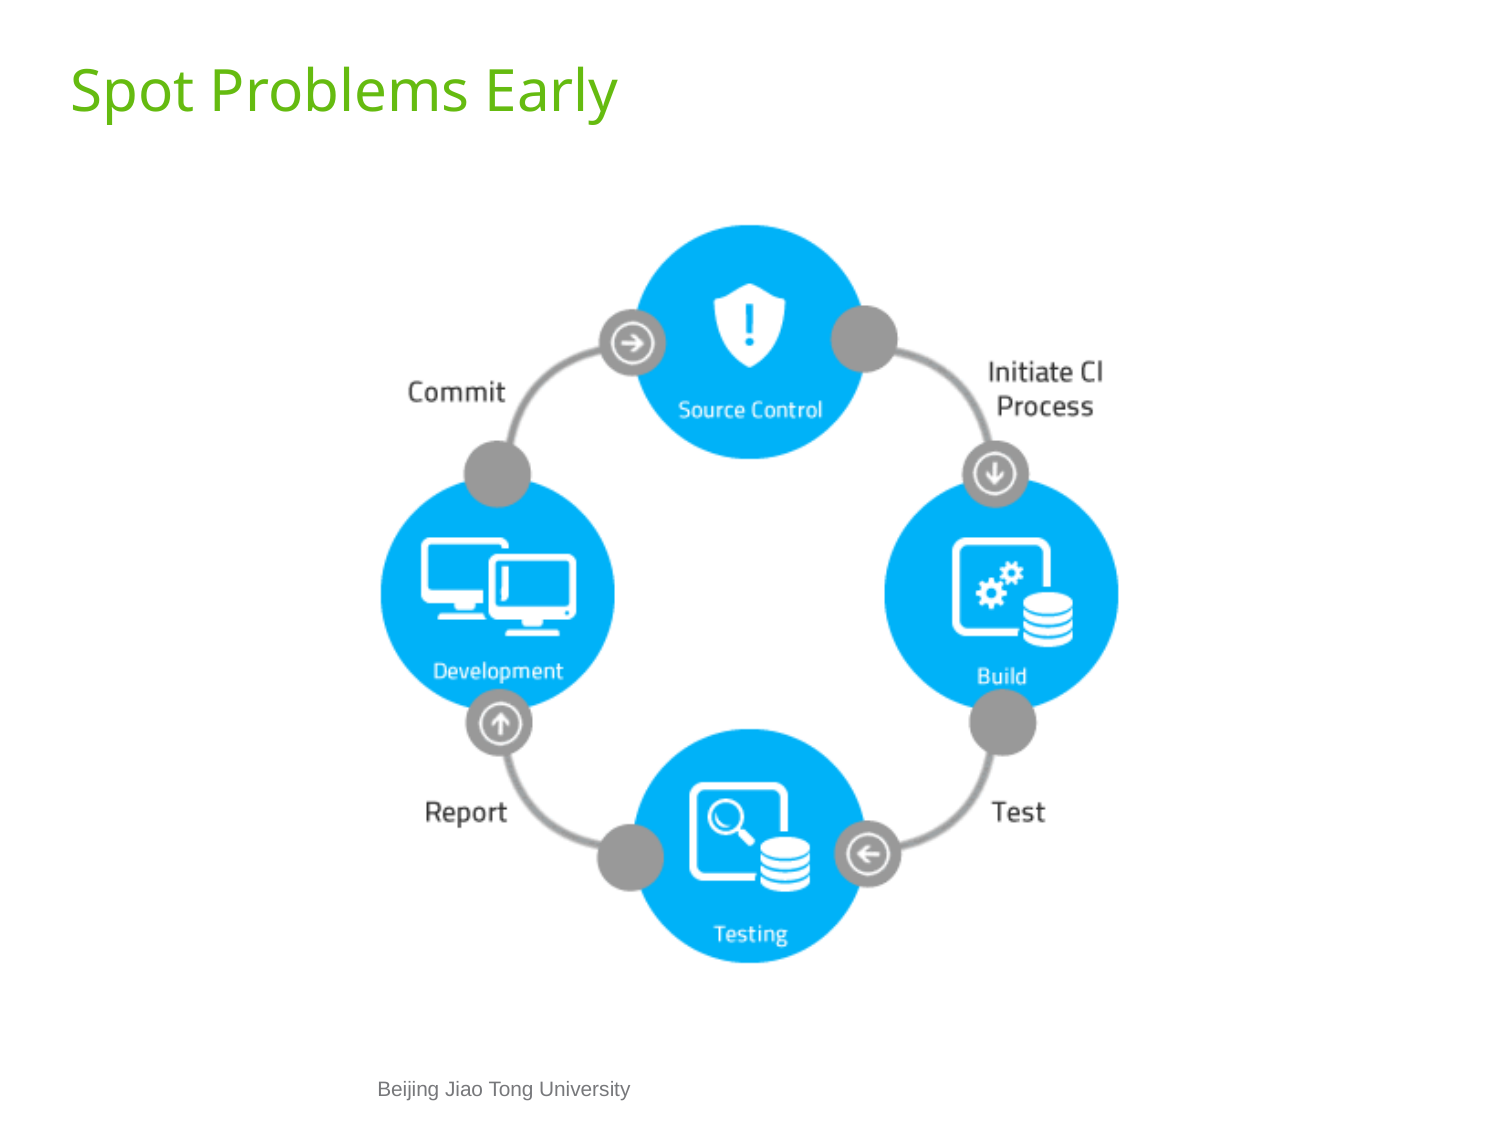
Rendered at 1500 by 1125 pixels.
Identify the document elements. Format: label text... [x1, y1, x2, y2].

picture [165, 200, 1334, 999]
title Spot Problems Early [70, 52, 1430, 139]
list Beijing Jiao Tong University [263, 1075, 751, 1120]
